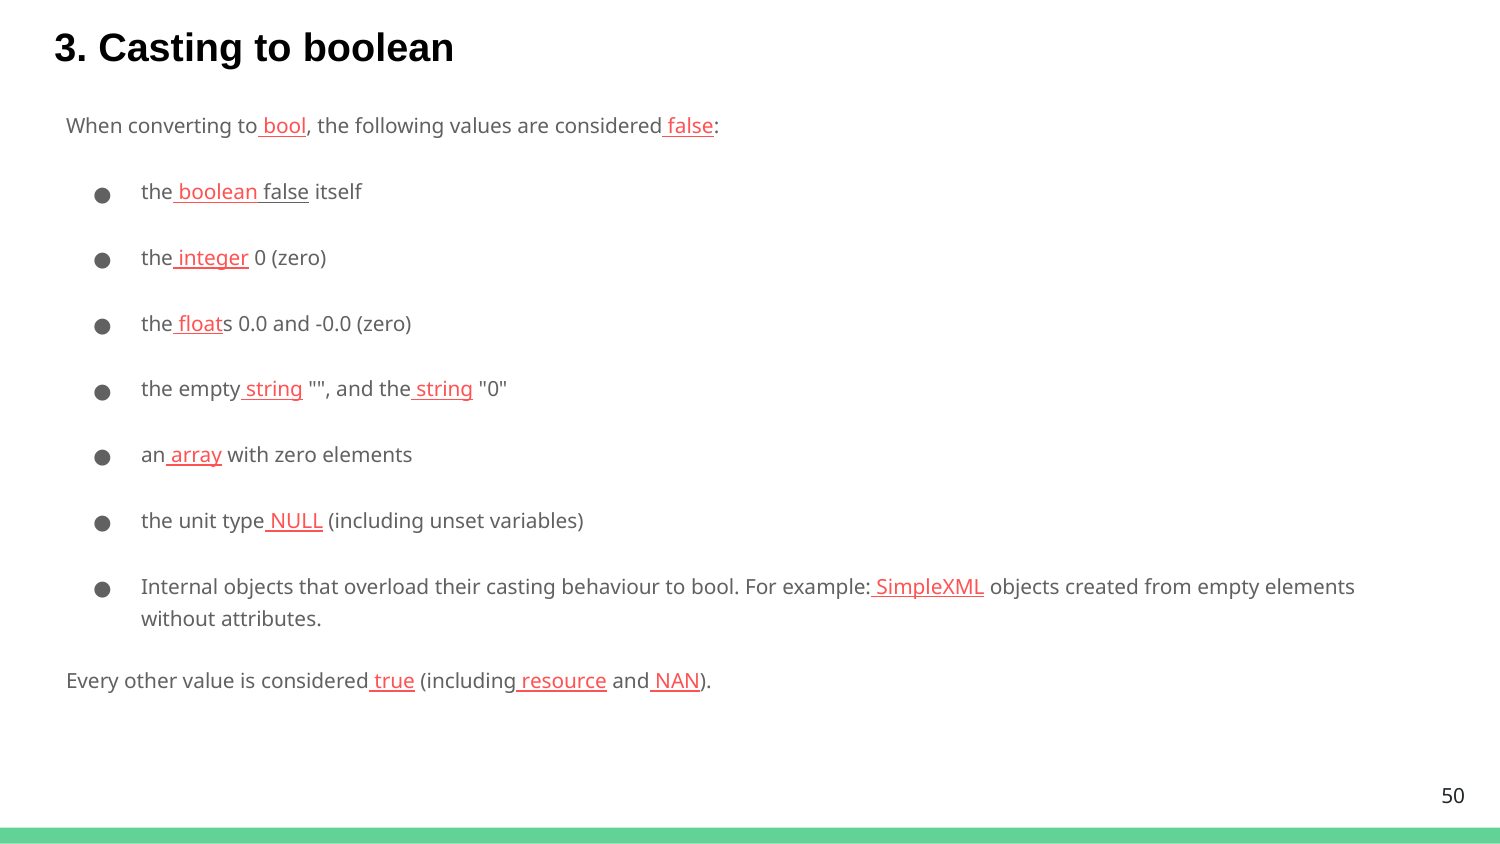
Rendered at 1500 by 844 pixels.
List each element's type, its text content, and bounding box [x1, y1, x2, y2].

title 3. Casting to boolean [39, 0, 1437, 94]
slide_number ‹#› [1389, 764, 1480, 830]
list When converting to bool, the following values are considered false: the boolean false itself the integer 0 (zero) the floats 0.0 and -0.0 (zero) the empty string "", and the string "0" an array with zero elements the unit type NULL (including unset variables) Internal objects that overload their casting behaviour to bool. For example: SimpleXML objects created from empty elements without attributes. Every other value is considered true (including resource and NAN). [51, 93, 1449, 750]
